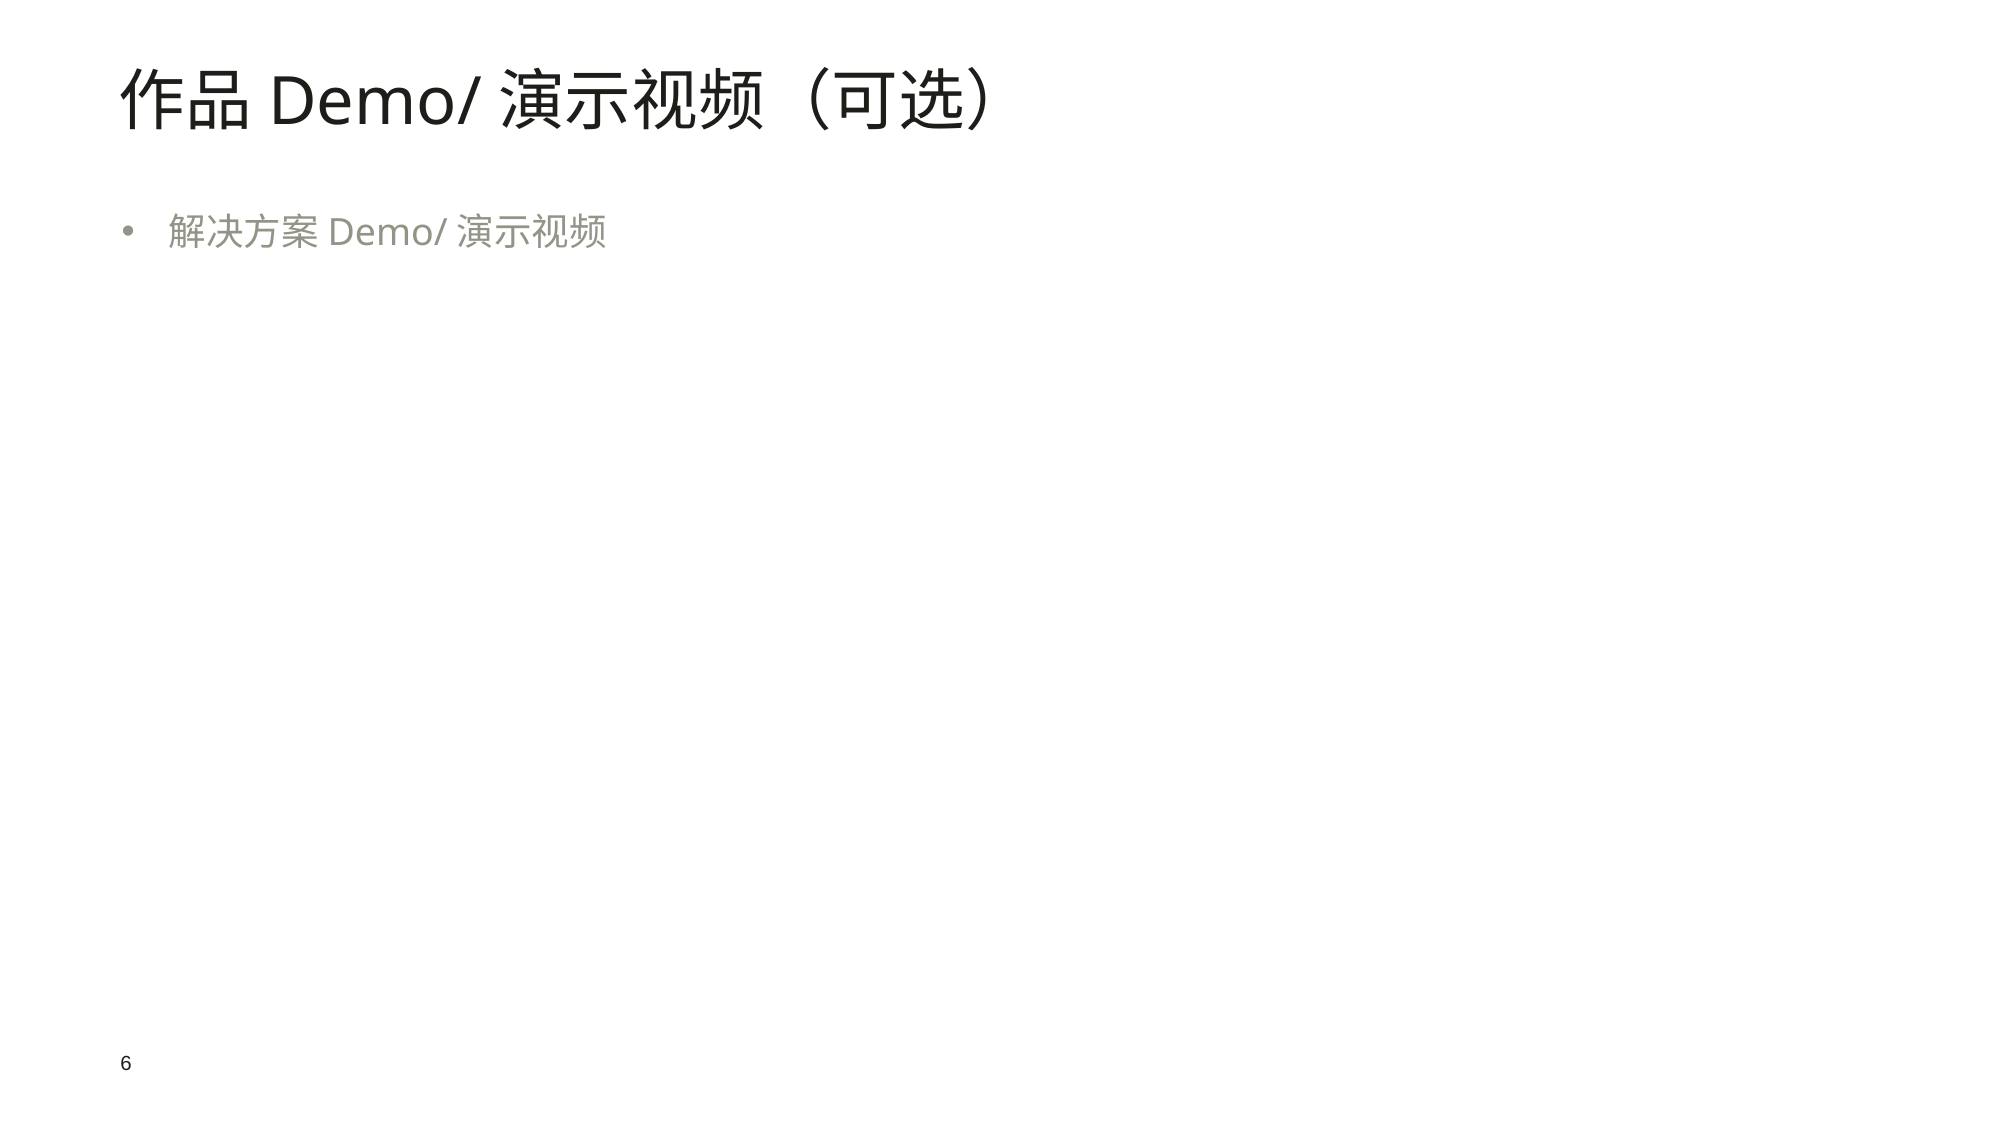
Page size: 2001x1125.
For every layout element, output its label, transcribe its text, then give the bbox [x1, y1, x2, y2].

list 解决方案Demo/演示视频 [119, 185, 1881, 440]
subtitle 作品Demo/演示视频（可选） [118, 66, 1881, 230]
